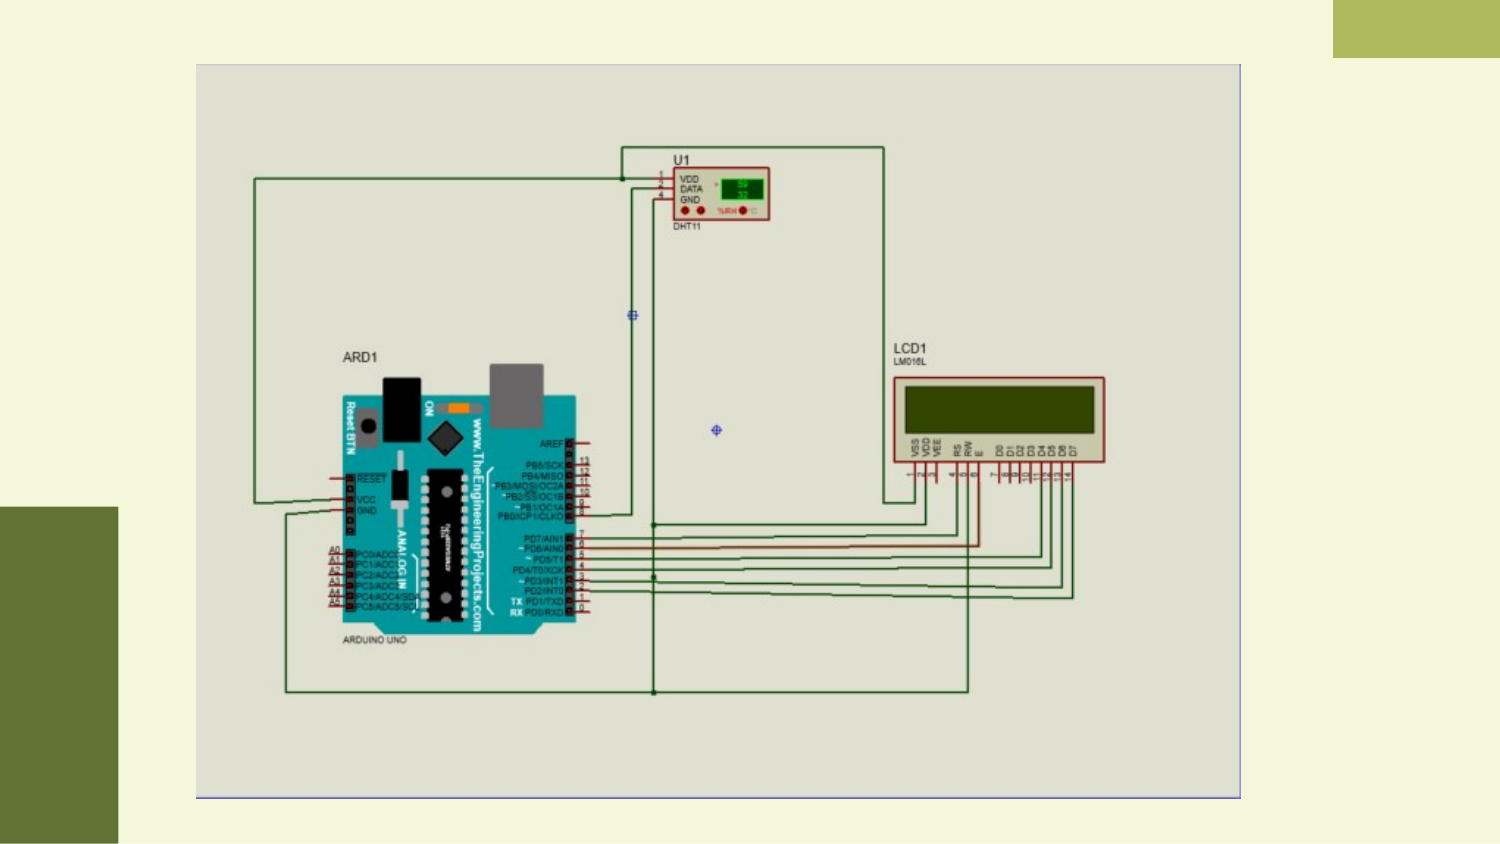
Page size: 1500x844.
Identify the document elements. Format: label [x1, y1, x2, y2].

picture [196, 63, 1241, 799]
